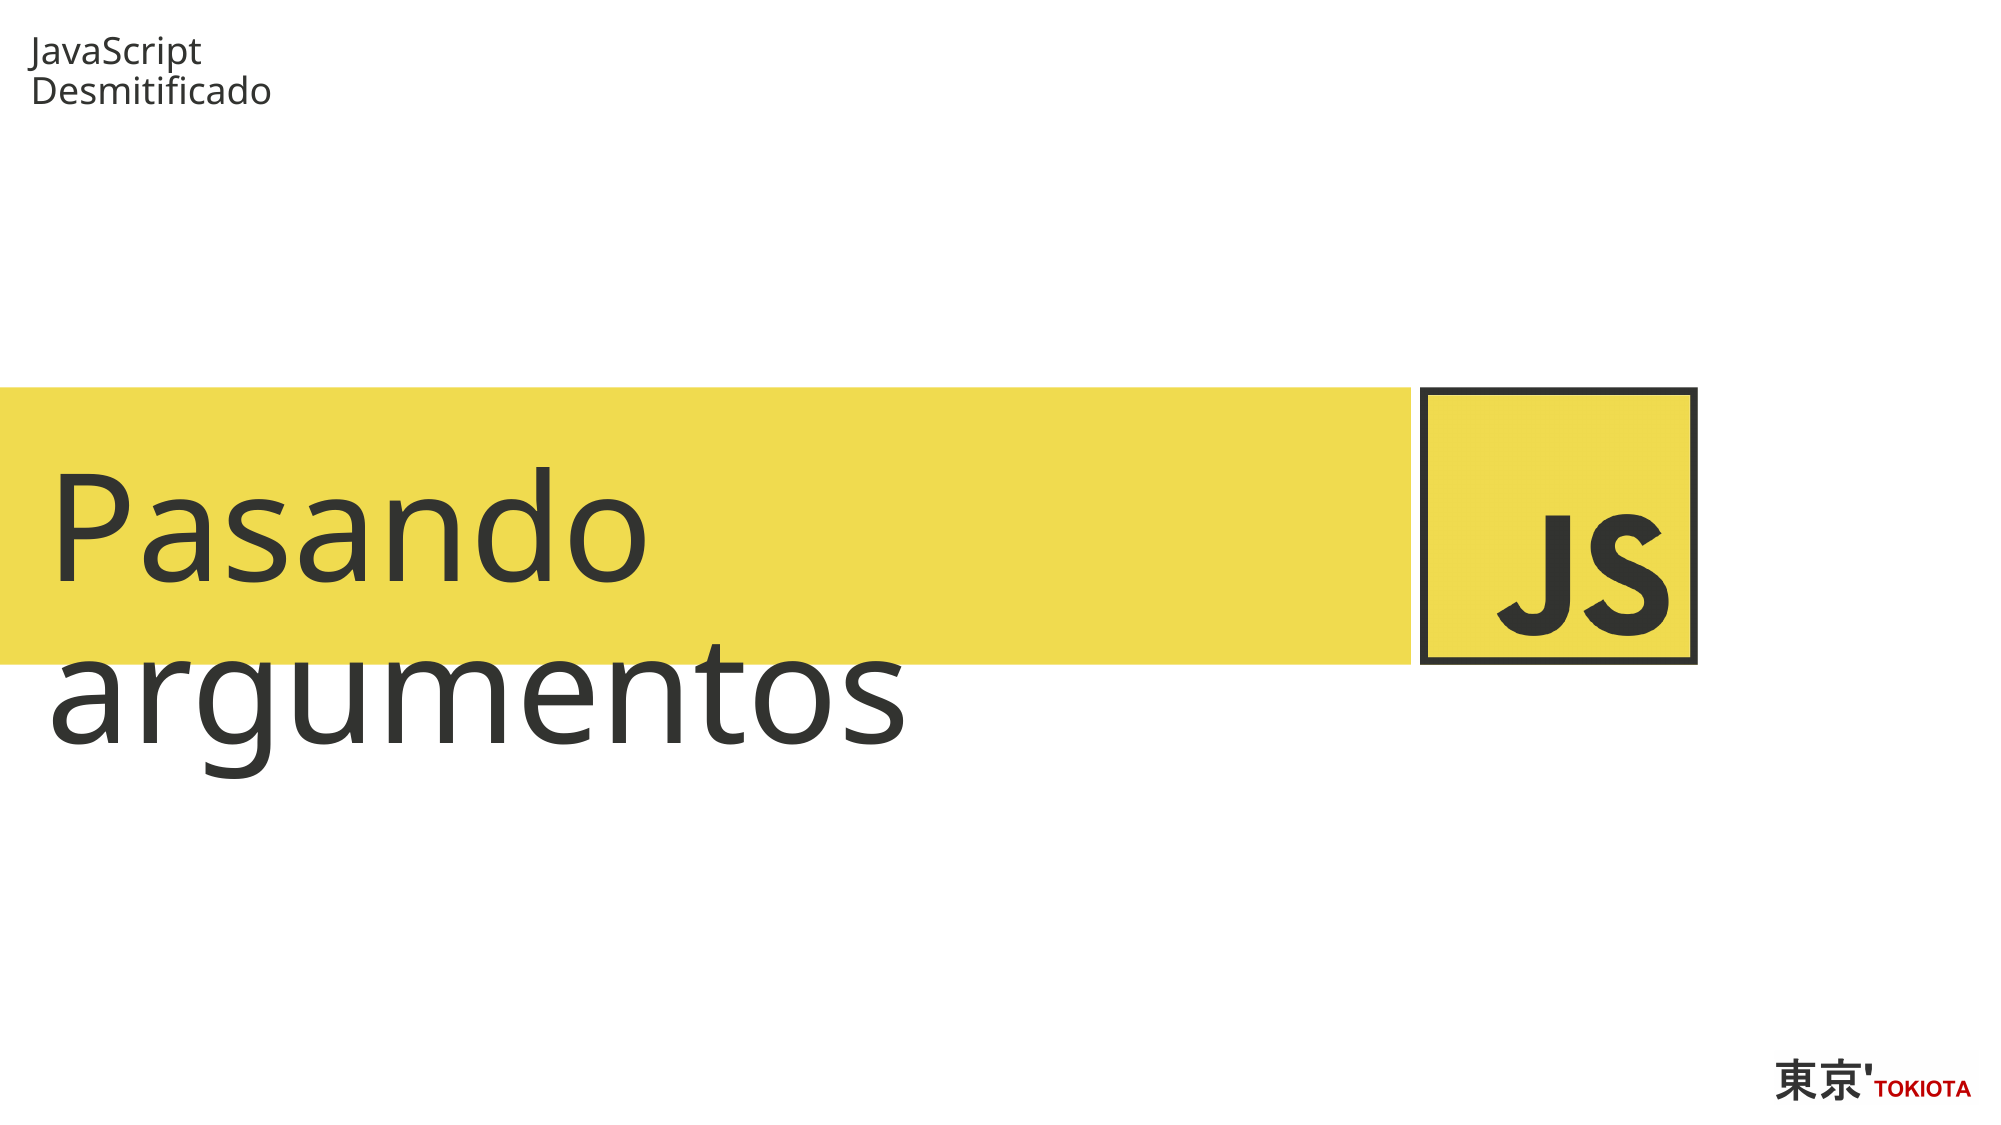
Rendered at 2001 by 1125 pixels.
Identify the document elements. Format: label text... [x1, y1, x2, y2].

title Pasando argumentos [32, 444, 1388, 614]
picture [1420, 387, 1698, 665]
picture [1774, 1050, 1979, 1105]
